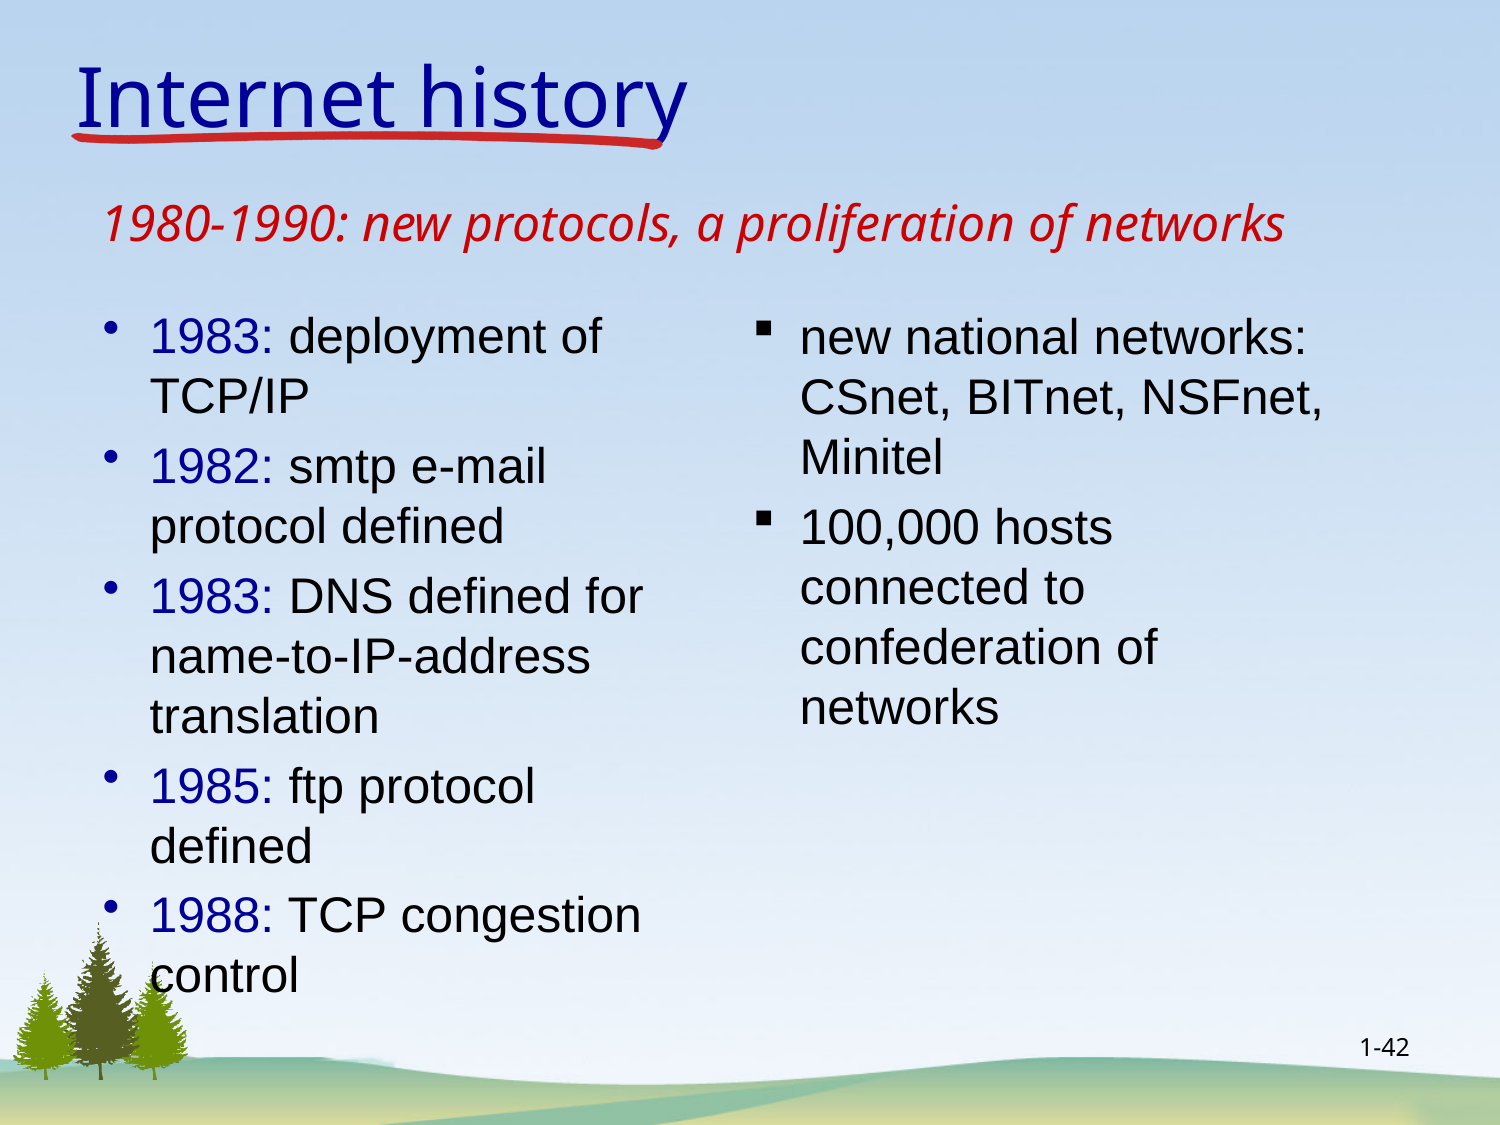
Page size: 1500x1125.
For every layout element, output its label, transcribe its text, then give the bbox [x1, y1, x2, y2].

slide_number 1-42 [1074, 1024, 1425, 1103]
list 1983: deployment of TCP/IP 1982: smtp e-mail protocol defined 1983: DNS defined for name-to-IP-address translation 1985: ftp protocol defined 1988: TCP congestion control [87, 295, 713, 1027]
text_box Internet history [61, 41, 1337, 148]
text_box 1980-1990: new protocols, a proliferation of networks [85, 168, 1393, 275]
list new national networks: CSnet, BITnet, NSFnet, Minitel 100,000 hosts connected to confederation of networks [737, 297, 1363, 1027]
picture [0, 0, 1500, 1125]
